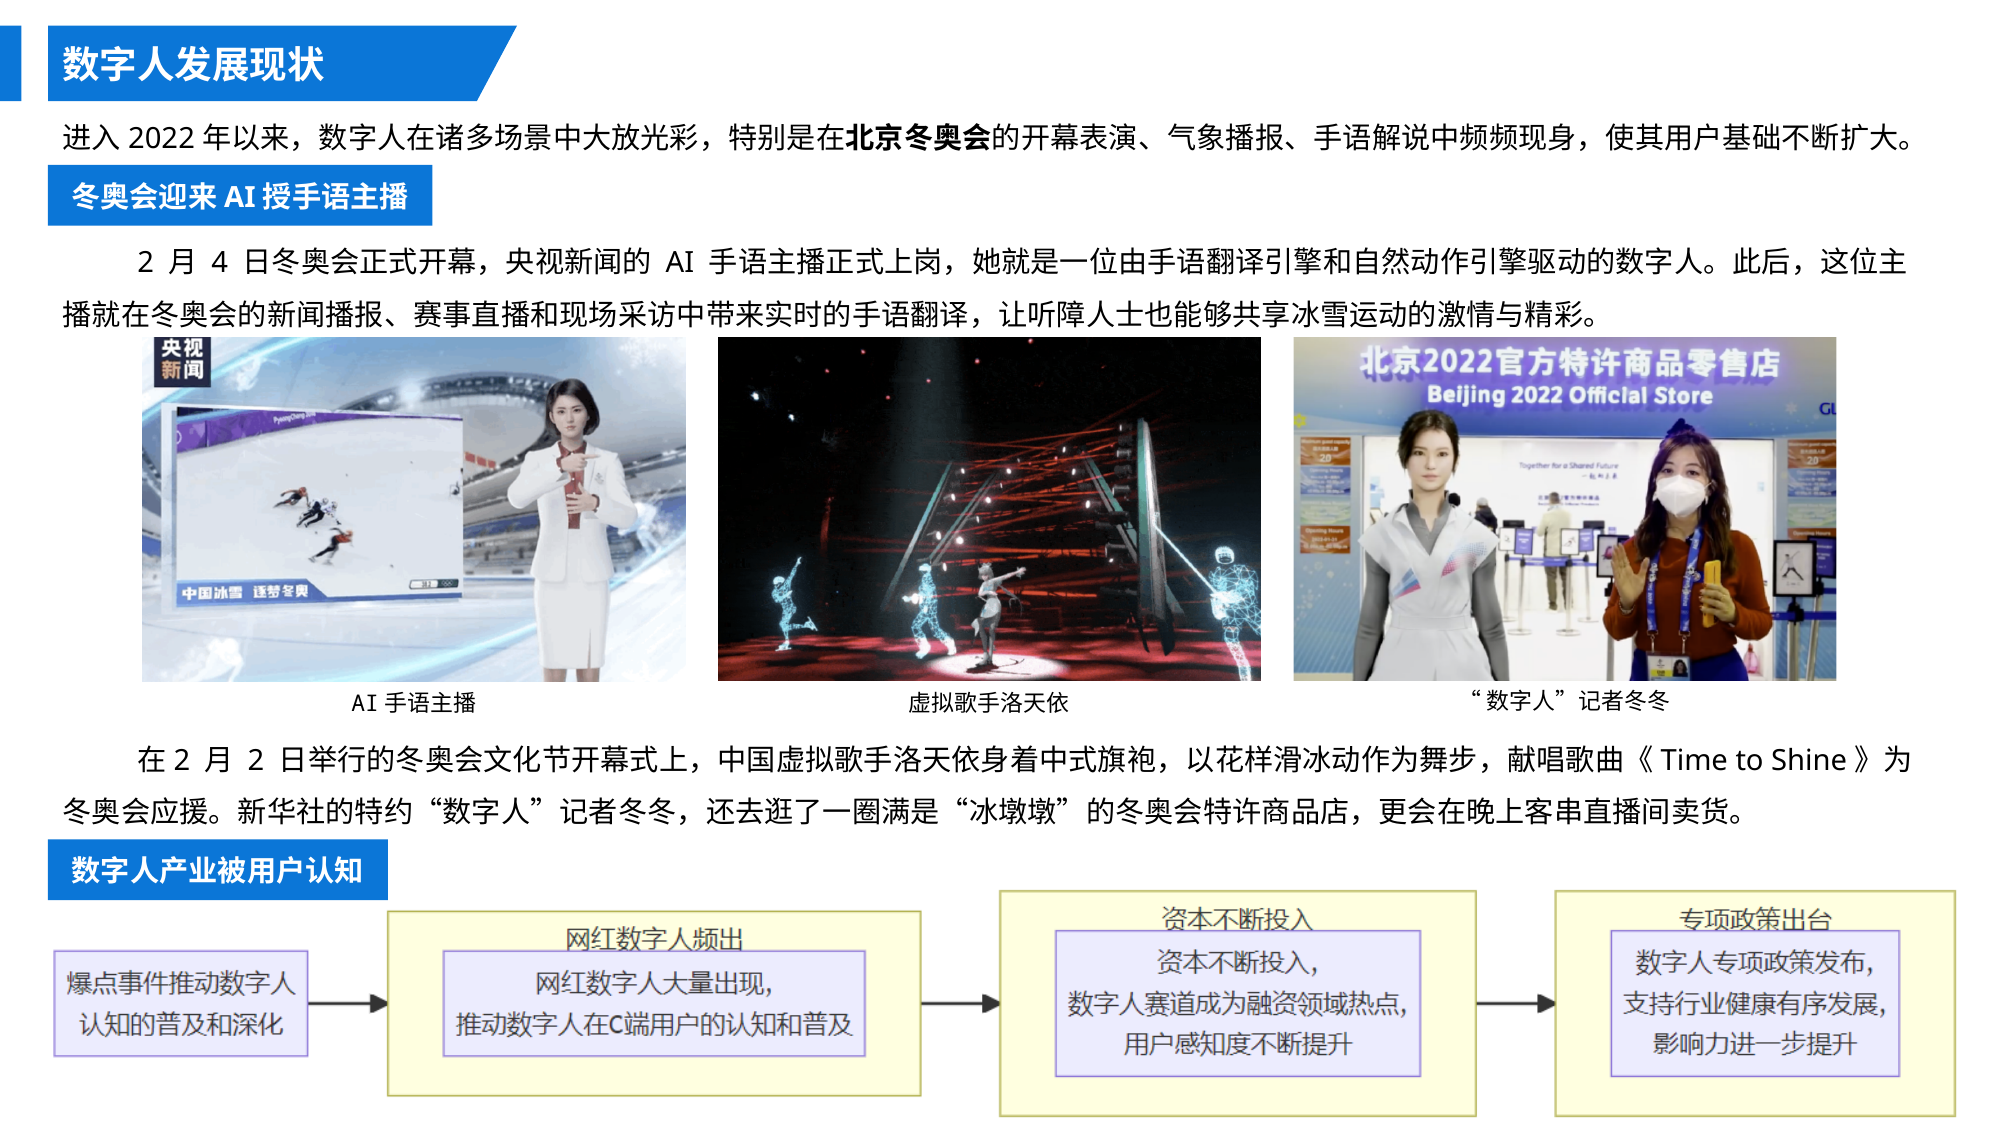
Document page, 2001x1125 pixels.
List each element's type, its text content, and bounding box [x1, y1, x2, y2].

text_box [0, 24, 23, 102]
picture [717, 337, 1261, 681]
text_box AI手语主播 [266, 682, 562, 716]
text_box 在2 月 2 日举行的冬奥会文化节开幕式上，中国虚拟歌手洛天依身着中式旗袍，以花样滑冰动作为舞步，献唱歌曲《Time to Shine》为冬奥会应援。新华社的特约“数字人”记者冬冬，还去逛了一圈满是“冰墩墩”的冬奥会特许商品店，更会在晚上客串直播间卖货。 [47, 716, 1948, 836]
text_box 数字人发展现状 [47, 33, 355, 94]
text_box 数字人产业被用户认知 [47, 838, 389, 885]
text_box 虚拟歌手洛天依 [842, 681, 1137, 716]
text_box 冬奥会迎来AI授手语主播 [47, 164, 433, 218]
text_box 2 月 4 日冬奥会正式开幕，央视新闻的 AI 手语主播正式上岗，她就是一位由手语翻译引擎和自然动作引擎驱动的数字人。此后，这位主播就在冬奥会的新闻播报、赛事直播和现场采访中带来实时的手语翻译，让听障人士也能够共享冰雪运动的激情与精彩。 [47, 218, 1948, 339]
text_box “数字人”记者冬冬 [1417, 681, 1712, 721]
text_box [47, 24, 519, 103]
text_box 进入2022年以来，数字人在诸多场景中大放光彩，特别是在北京冬奥会的开幕表演、气象播报、手语解说中频频现身，使其用户基础不断扩大。 [47, 111, 1986, 162]
picture [47, 885, 1964, 1125]
picture [142, 337, 686, 682]
picture [1293, 337, 1837, 681]
